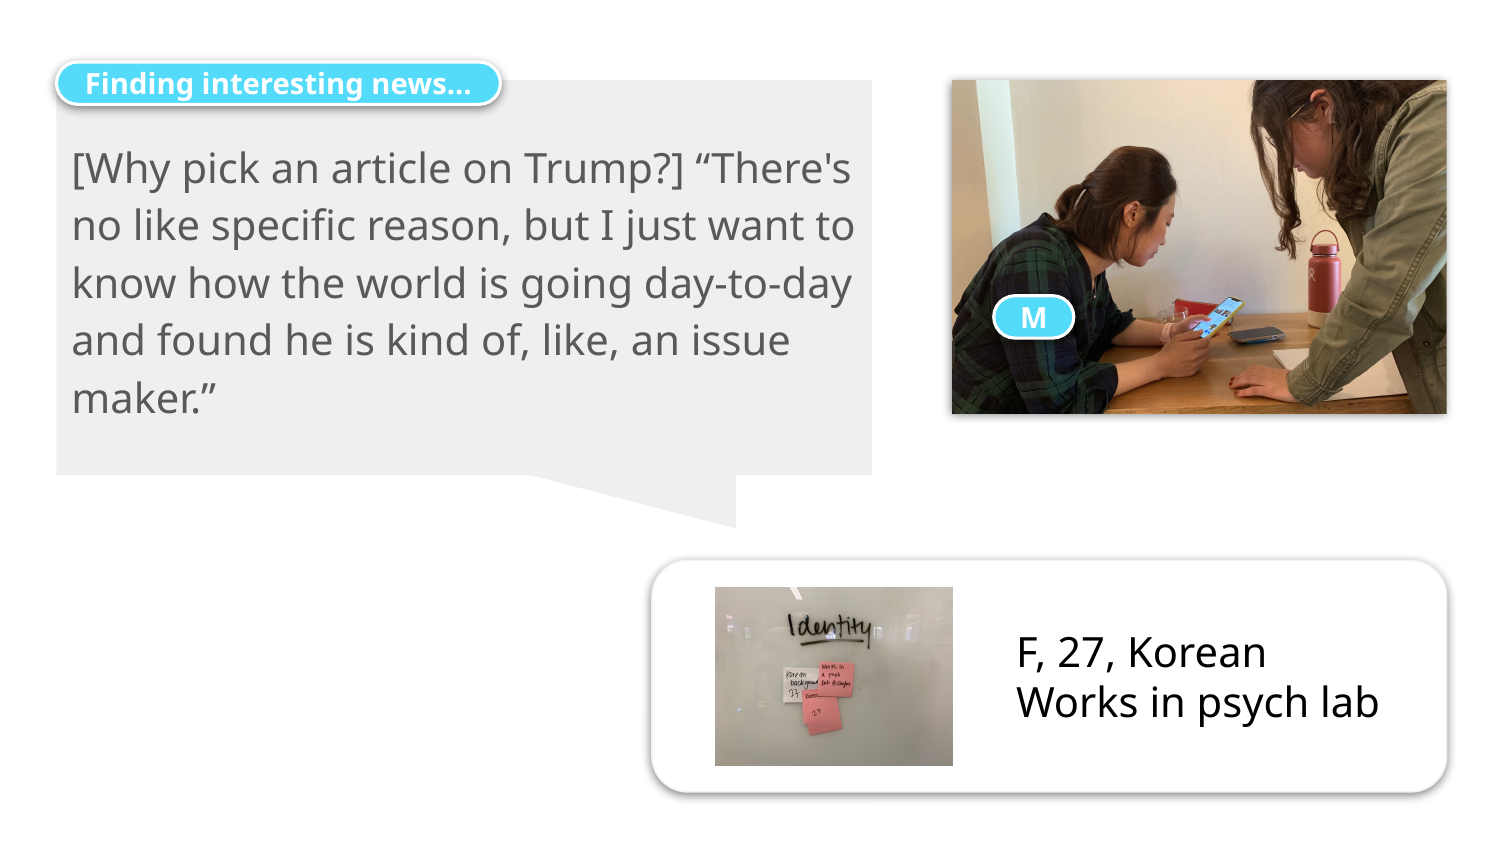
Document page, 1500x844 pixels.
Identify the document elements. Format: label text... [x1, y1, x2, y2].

picture [714, 586, 953, 766]
text_box [Why pick an article on Trump?] “There's no like specific reason, but I just want to know how the world is going day-to-day and found he is kind of, like, an issue maker.” [56, 80, 872, 529]
text_box F, 27, Korean Works in psych lab [1001, 593, 1402, 759]
picture [951, 79, 1447, 414]
text_box Finding interesting news... [56, 61, 501, 105]
text_box [651, 560, 1447, 792]
